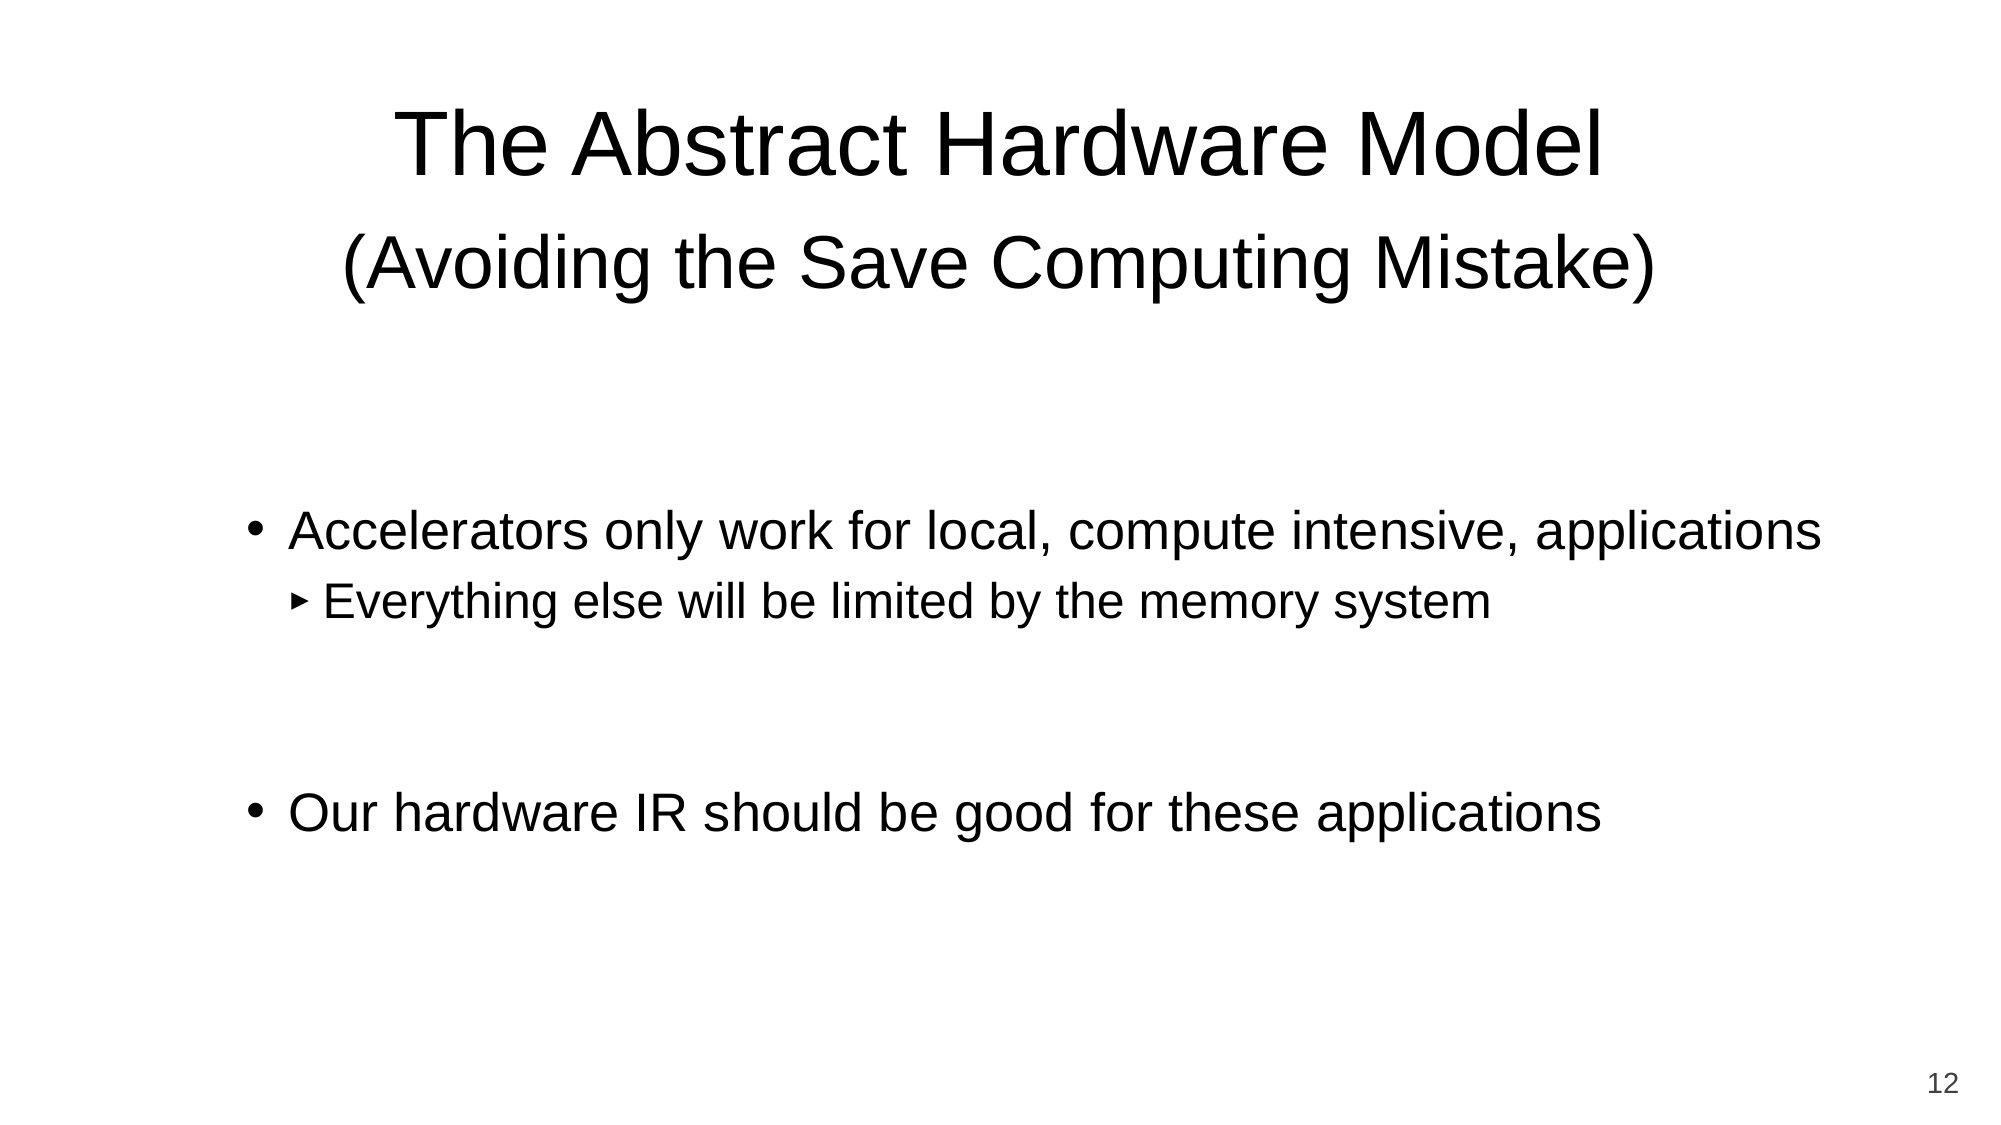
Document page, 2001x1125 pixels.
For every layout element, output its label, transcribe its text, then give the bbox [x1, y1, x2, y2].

slide_number 12 [1507, 1056, 1974, 1117]
title The Abstract Hardware Model [99, 45, 1900, 164]
list Accelerators only work for local, compute intensive, applications Everything else will be limited by the memory system Our hardware IR should be good for these applications [216, 353, 1900, 1005]
text_box (Avoiding the Save Computing Mistake) [99, 164, 1900, 353]
